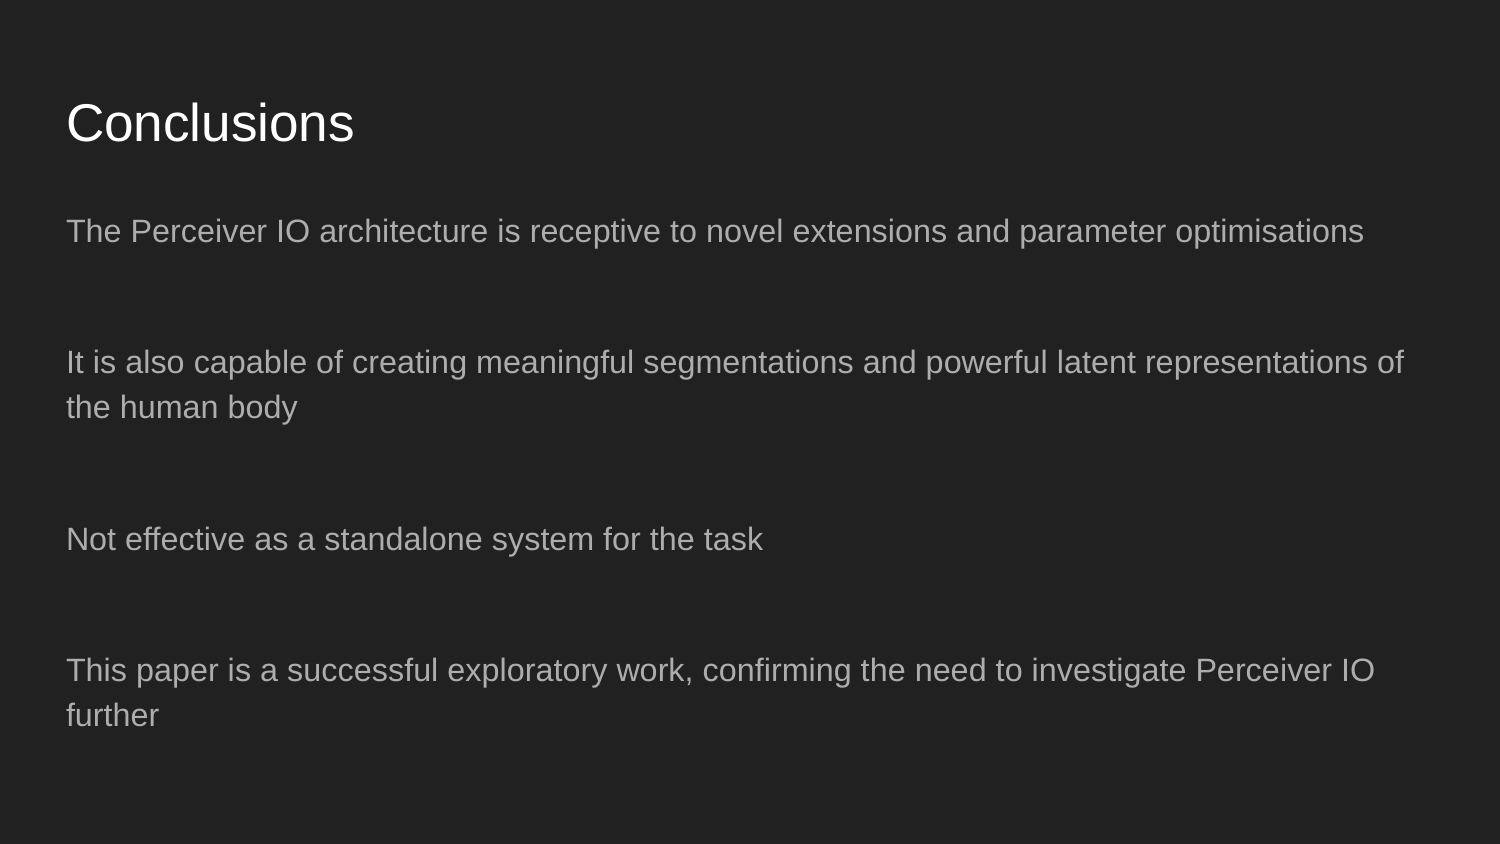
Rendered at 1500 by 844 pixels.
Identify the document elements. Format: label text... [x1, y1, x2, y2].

list The Perceiver IO architecture is receptive to novel extensions and parameter optimisations It is also capable of creating meaningful segmentations and powerful latent representations of the human body Not effective as a standalone system for the task This paper is a successful exploratory work, confirming the need to investigate Perceiver IO further [51, 189, 1449, 750]
title Conclusions [51, 72, 1449, 167]
